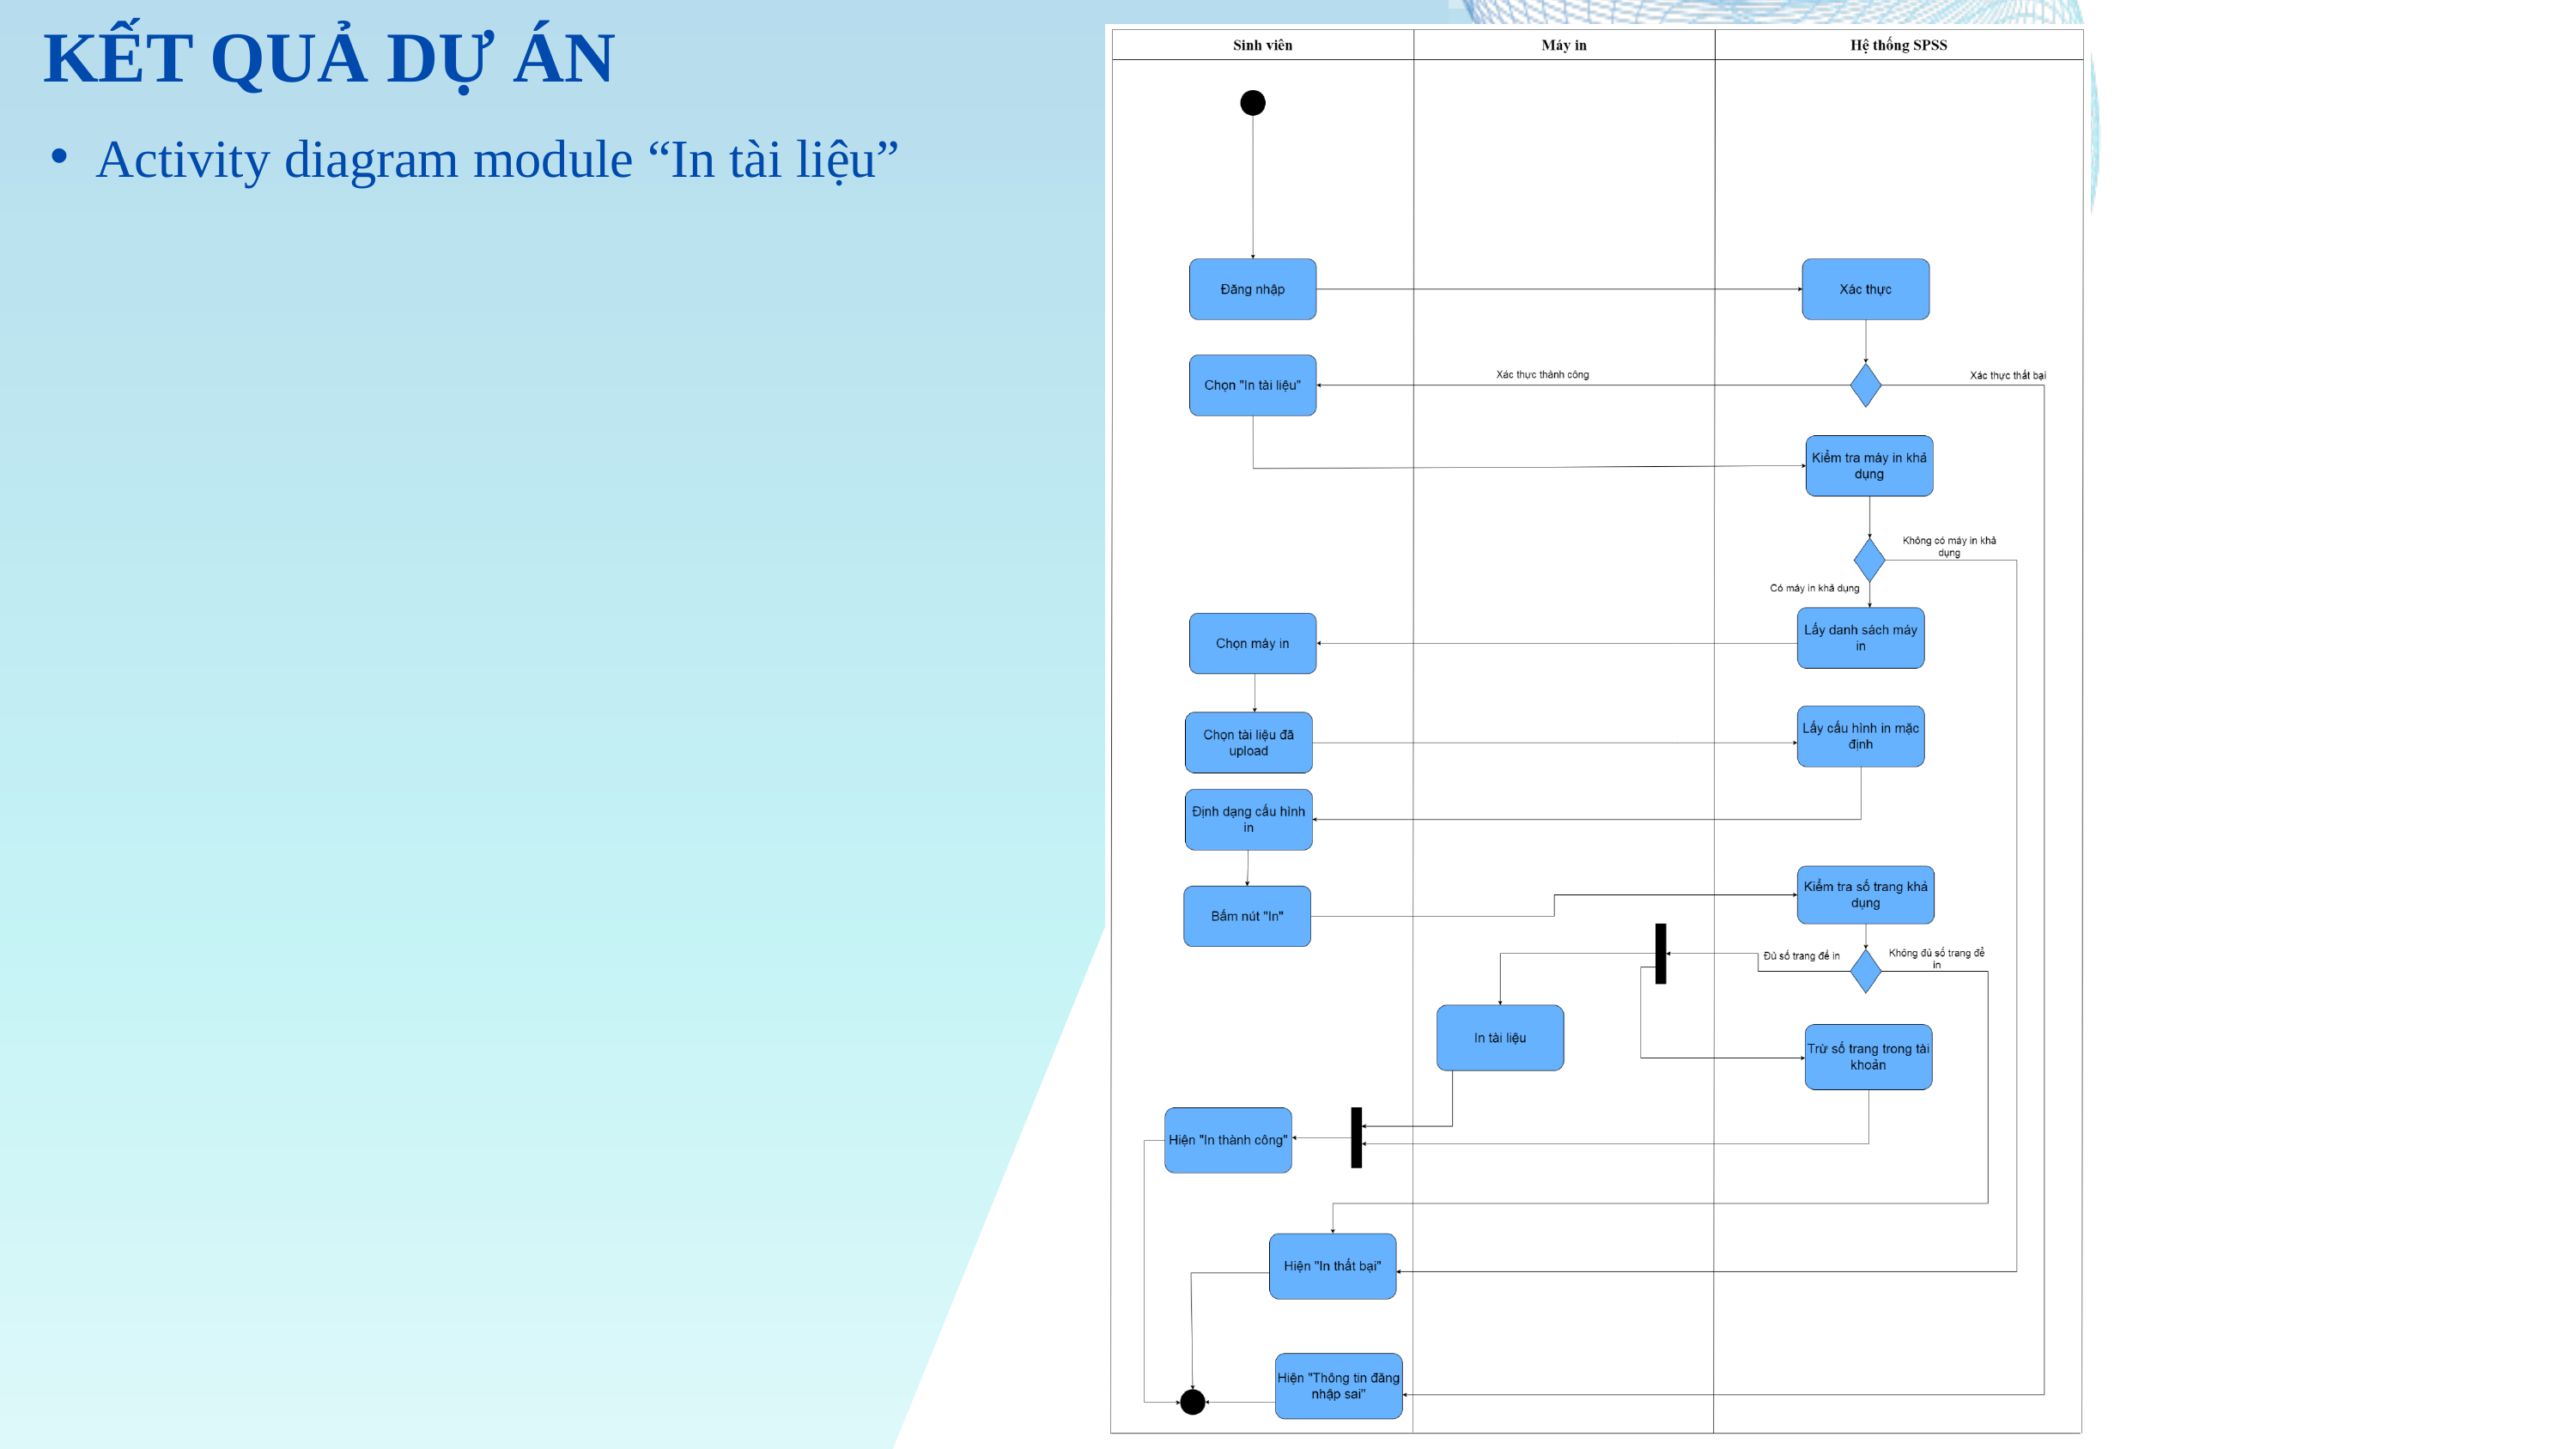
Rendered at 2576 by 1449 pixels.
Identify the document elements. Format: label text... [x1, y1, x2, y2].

text_box [1343, 0, 2266, 389]
text_box KẾT QUẢ DỰ ÁN [42, 24, 1103, 96]
text_box [0, 0, 1343, 1449]
text_box Activity diagram module “In tài liệu” [3, 112, 1101, 188]
picture [1105, 24, 2091, 1441]
